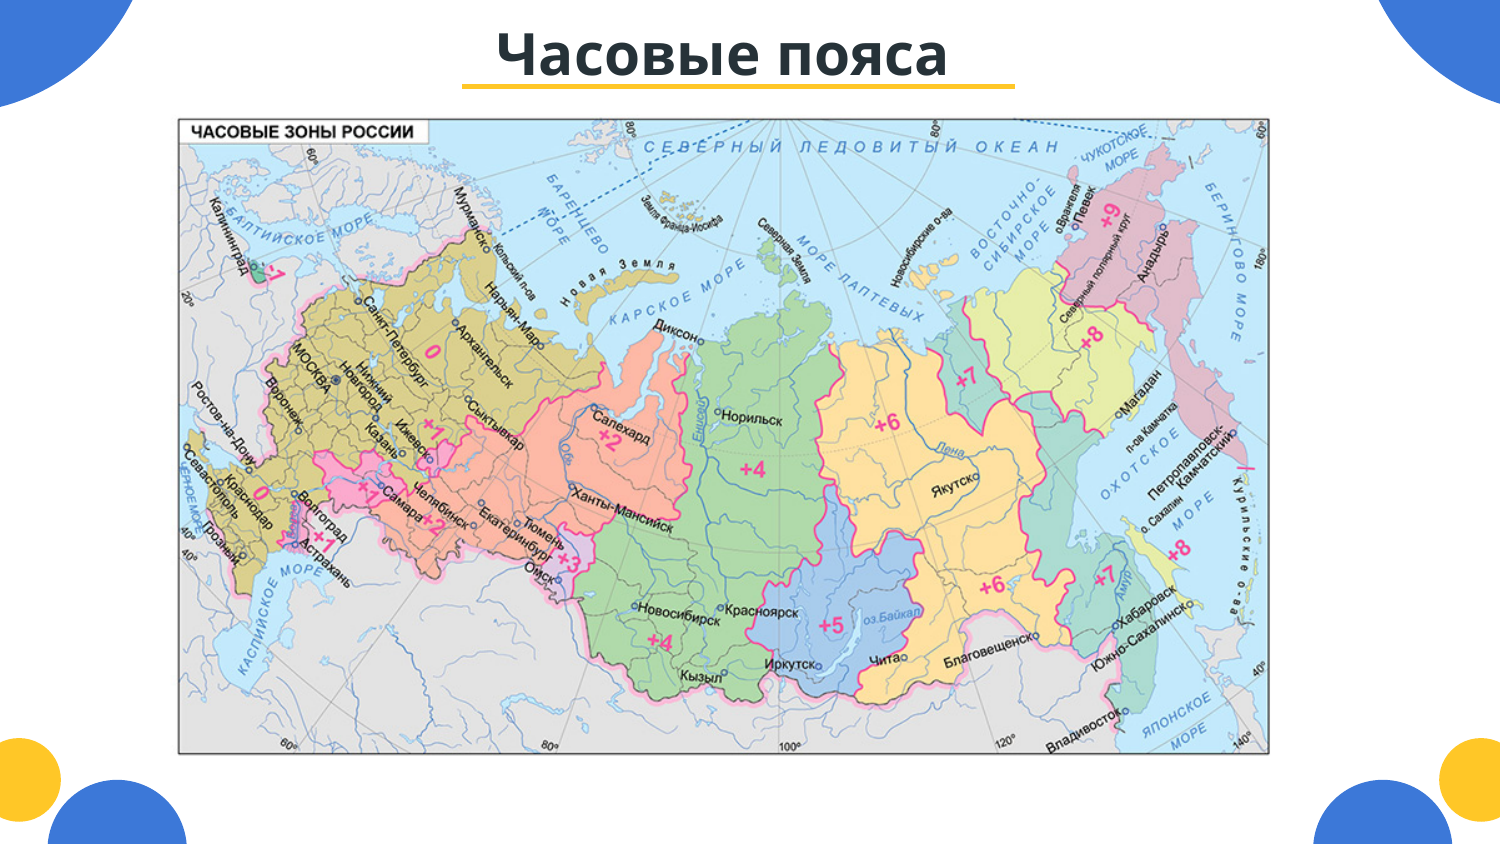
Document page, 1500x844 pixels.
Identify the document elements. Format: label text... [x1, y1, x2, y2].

title Часовые пояса [376, 1, 1070, 94]
picture [161, 95, 1286, 778]
